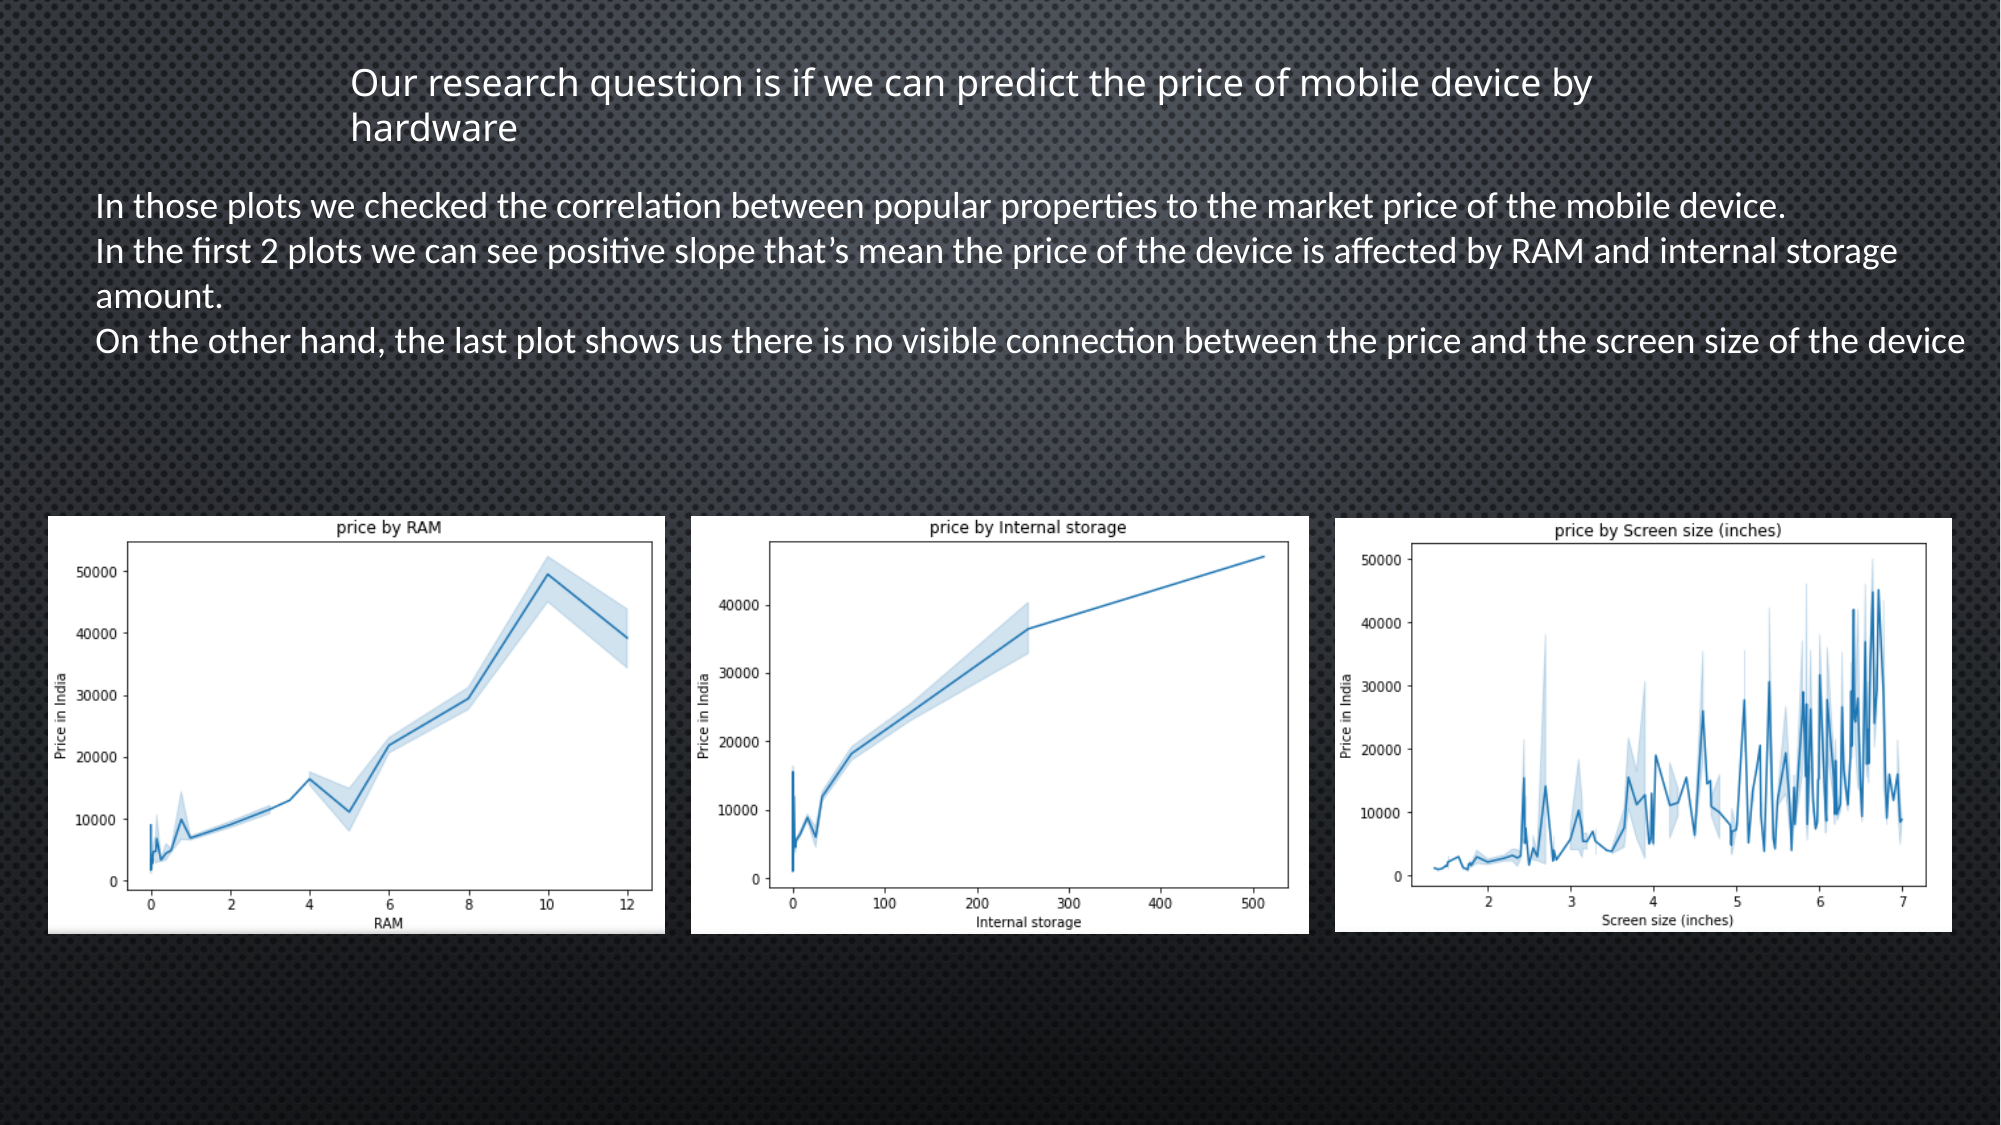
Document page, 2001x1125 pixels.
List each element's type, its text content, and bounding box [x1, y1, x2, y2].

picture [1335, 518, 1953, 932]
picture [47, 515, 665, 935]
picture [691, 516, 1309, 934]
text_box Our research question is if we can predict the price of mobile device by hardware [335, 52, 1665, 157]
text_box In those plots we checked the correlation between popular properties to the market price of the mobile device. In the first 2 plots we can see positive slope that’s mean the price of the device is affected by RAM and internal storage amount. On the other hand, the last plot shows us there is no visible connection between the price and the screen size of the device [80, 173, 2000, 369]
